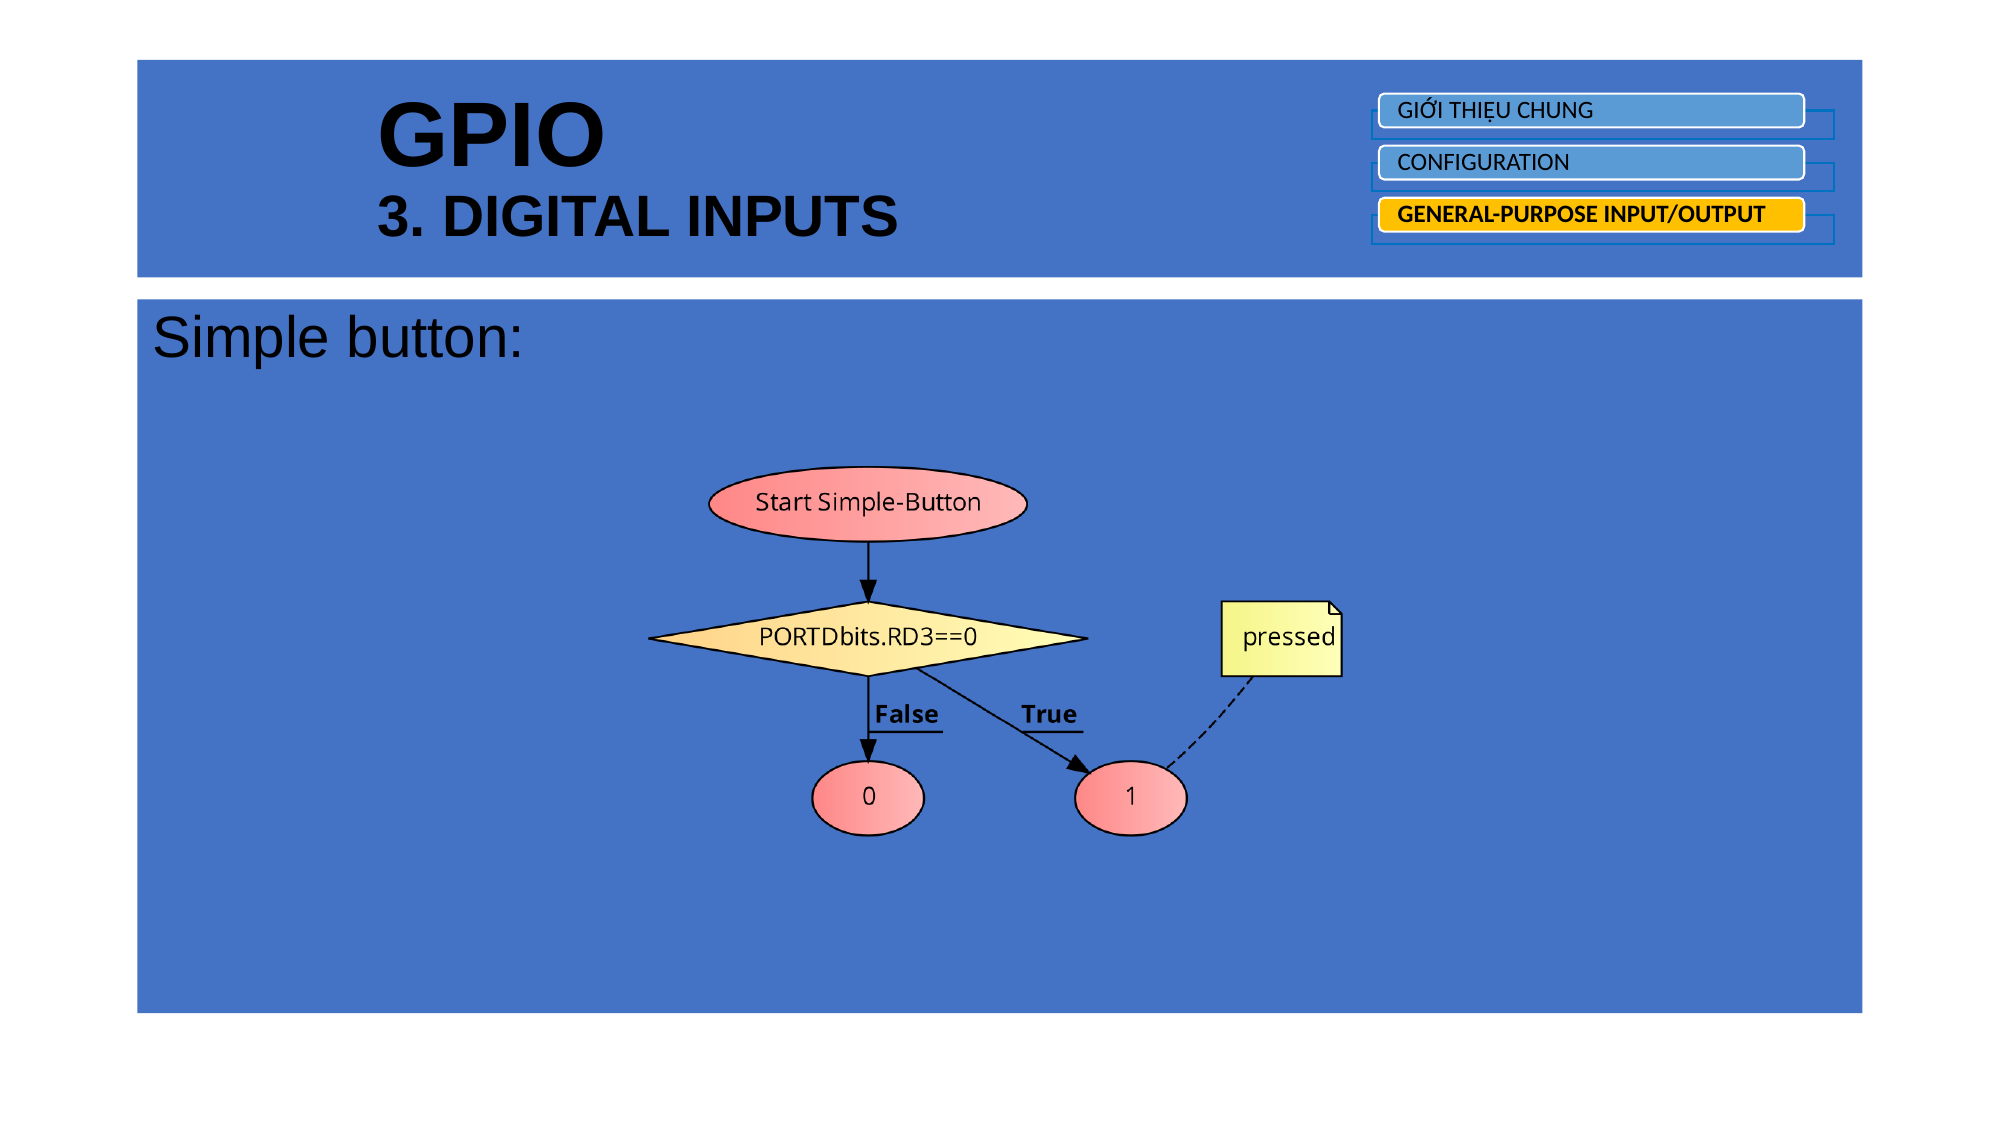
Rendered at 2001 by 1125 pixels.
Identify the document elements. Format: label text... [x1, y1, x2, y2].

picture [640, 458, 1360, 854]
title GPIO 3. DIGITAL INPUTS [137, 59, 1863, 278]
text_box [1371, 93, 1835, 244]
list Simple button: [137, 299, 1863, 1014]
